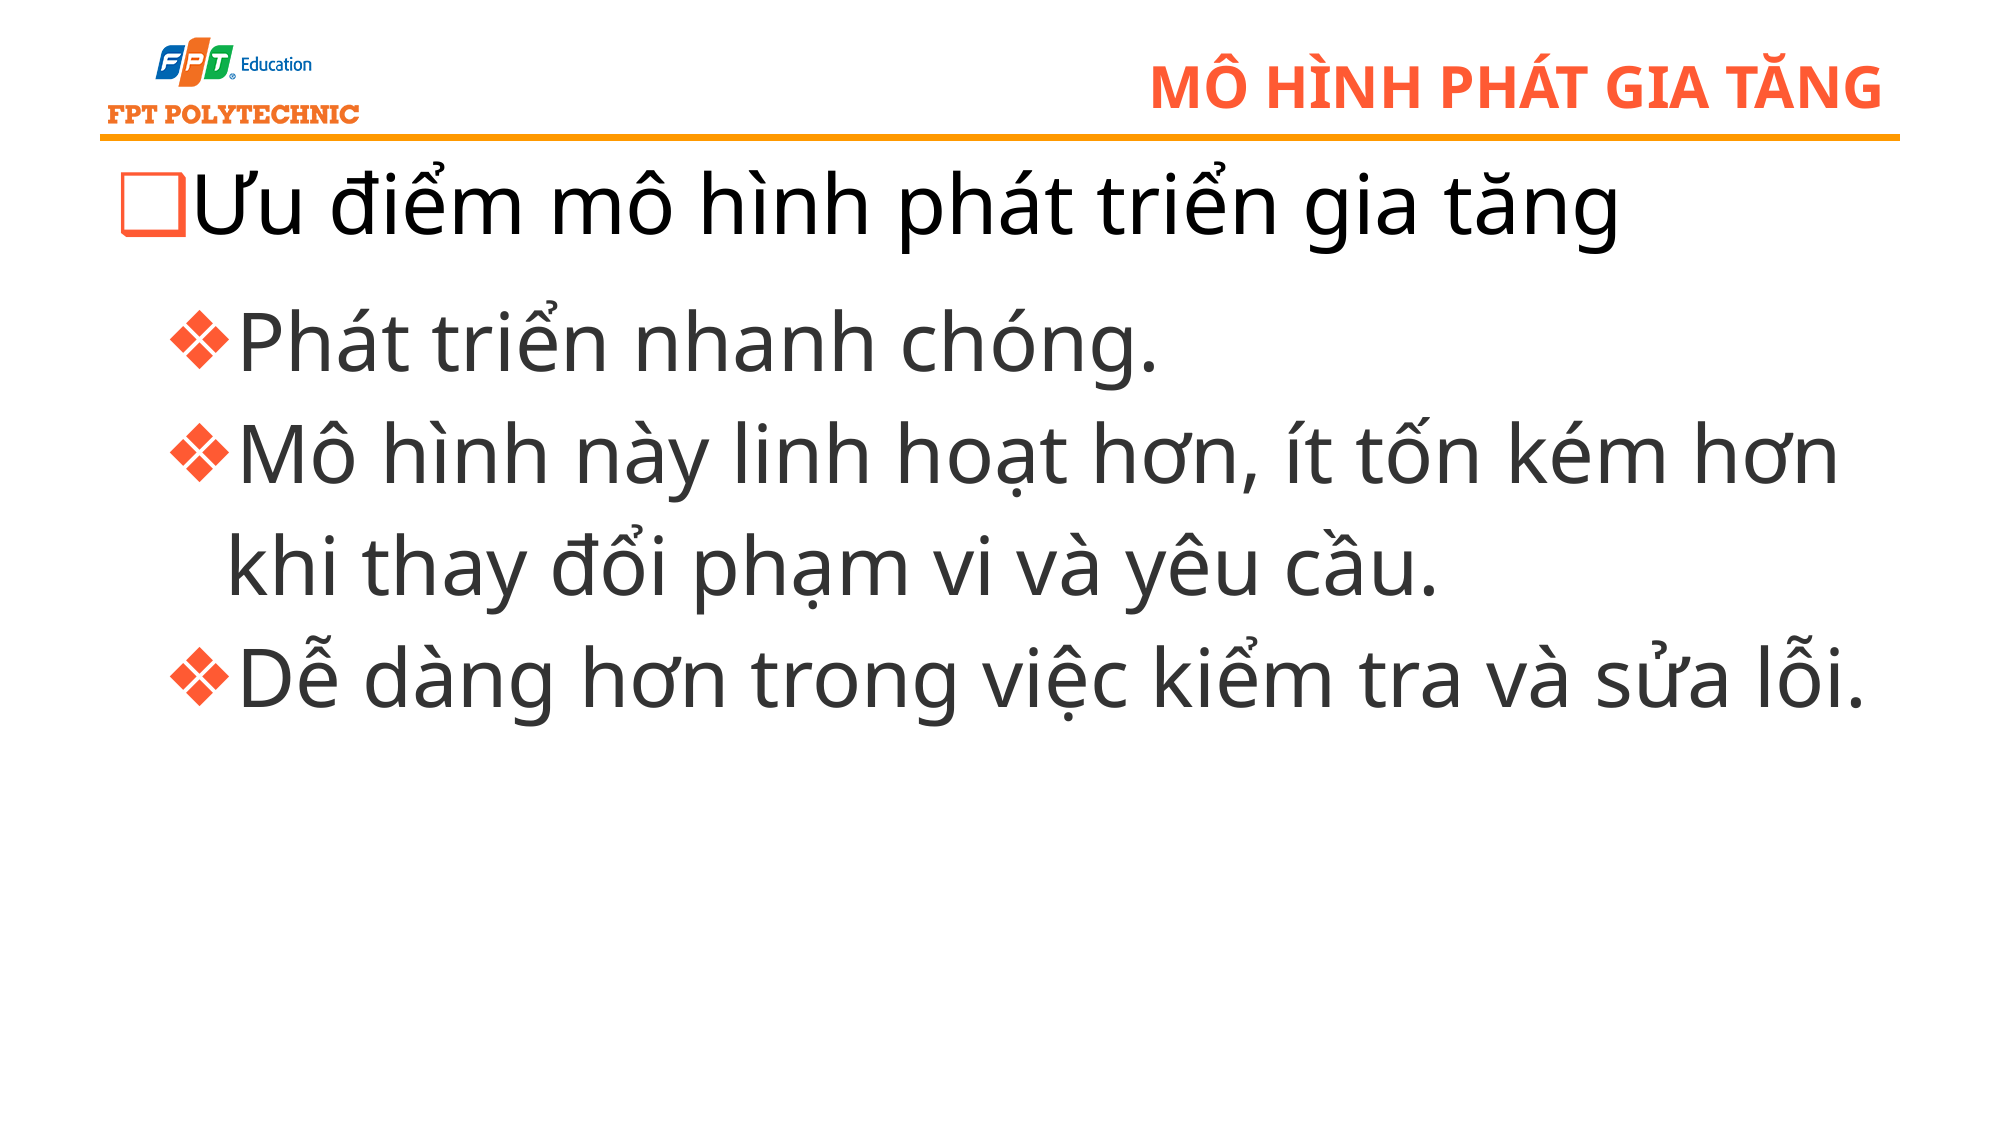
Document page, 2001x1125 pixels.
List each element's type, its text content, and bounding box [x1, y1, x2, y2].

title Mô hình phát gia tăng [366, 45, 1900, 125]
picture [99, 25, 367, 134]
text_box Phát triển nhanh chóng. Mô hình này linh hoạt hơn, ít tốn kém hơn khi thay đổi phạm vi và yêu cầu. Dễ dàng hơn trong việc kiểm tra và sửa lỗi. [88, 267, 1900, 1063]
text_box Ưu điểm mô hình phát triển gia tăng [101, 136, 1971, 267]
